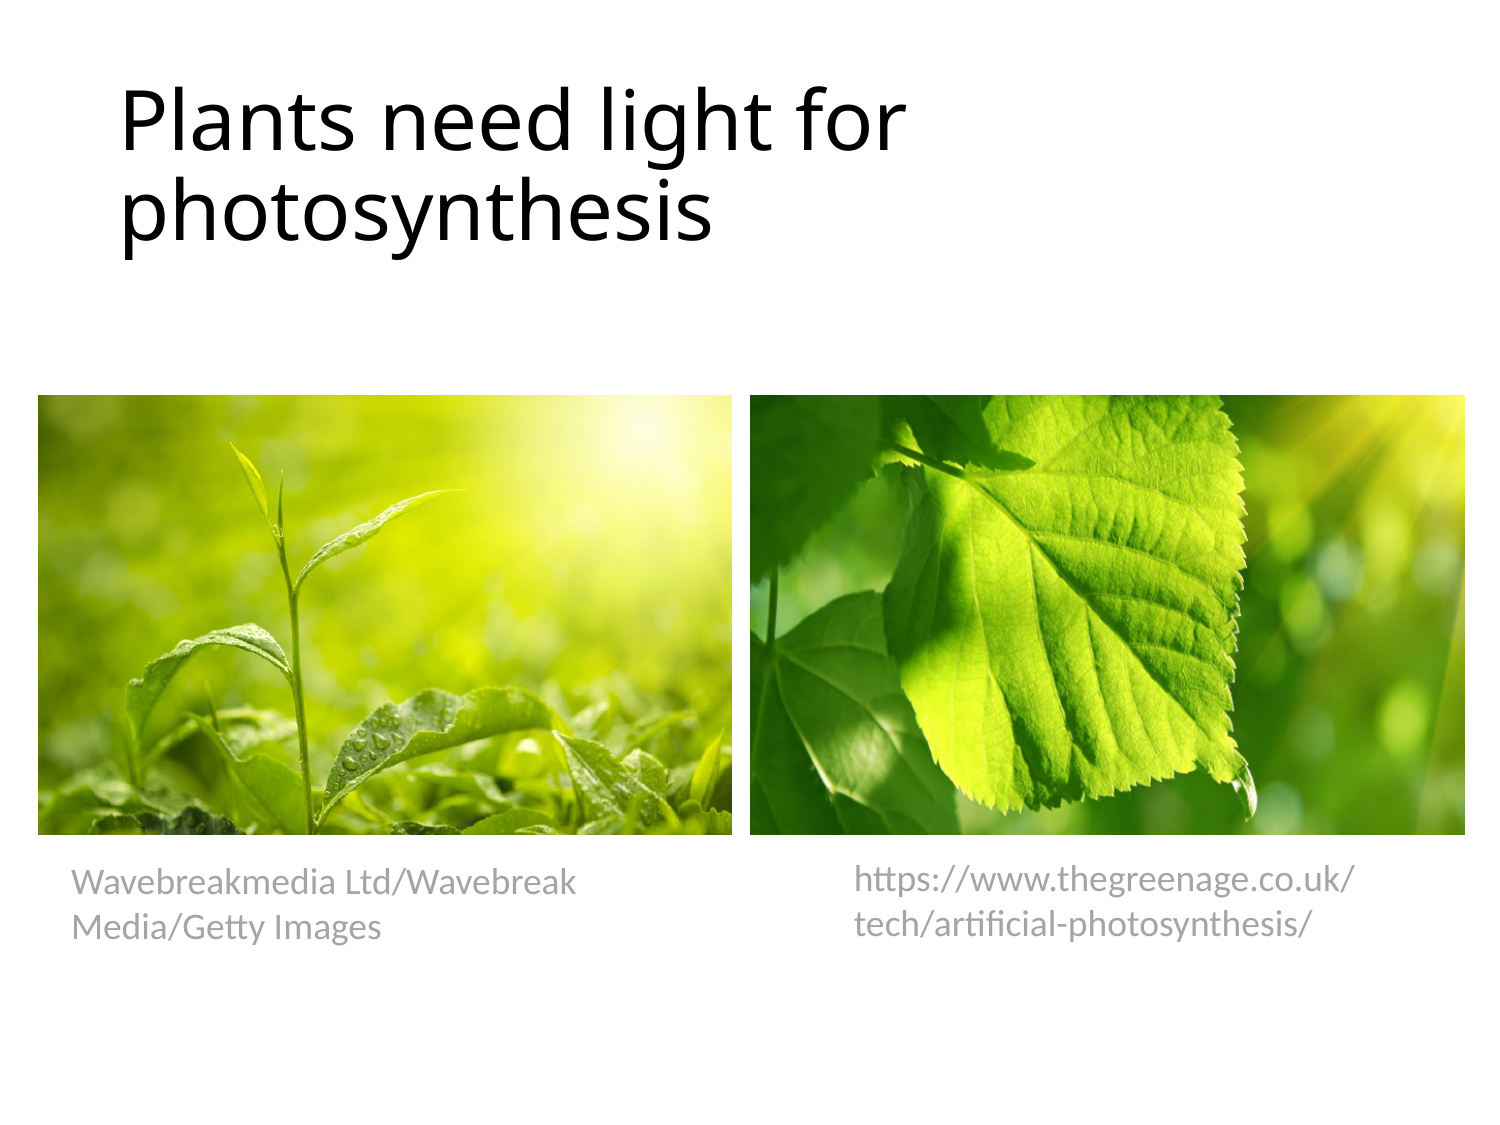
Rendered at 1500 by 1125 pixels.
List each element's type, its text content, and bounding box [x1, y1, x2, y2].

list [37, 395, 732, 835]
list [749, 395, 1465, 835]
text_box Wavebreakmedia Ltd/Wavebreak Media/Getty Images [56, 849, 704, 955]
text_box https://www.thegreenage.co.uk/tech/artificial-photosynthesis/ [838, 846, 1397, 951]
title Plants need light for photosynthesis [103, 59, 1397, 278]
